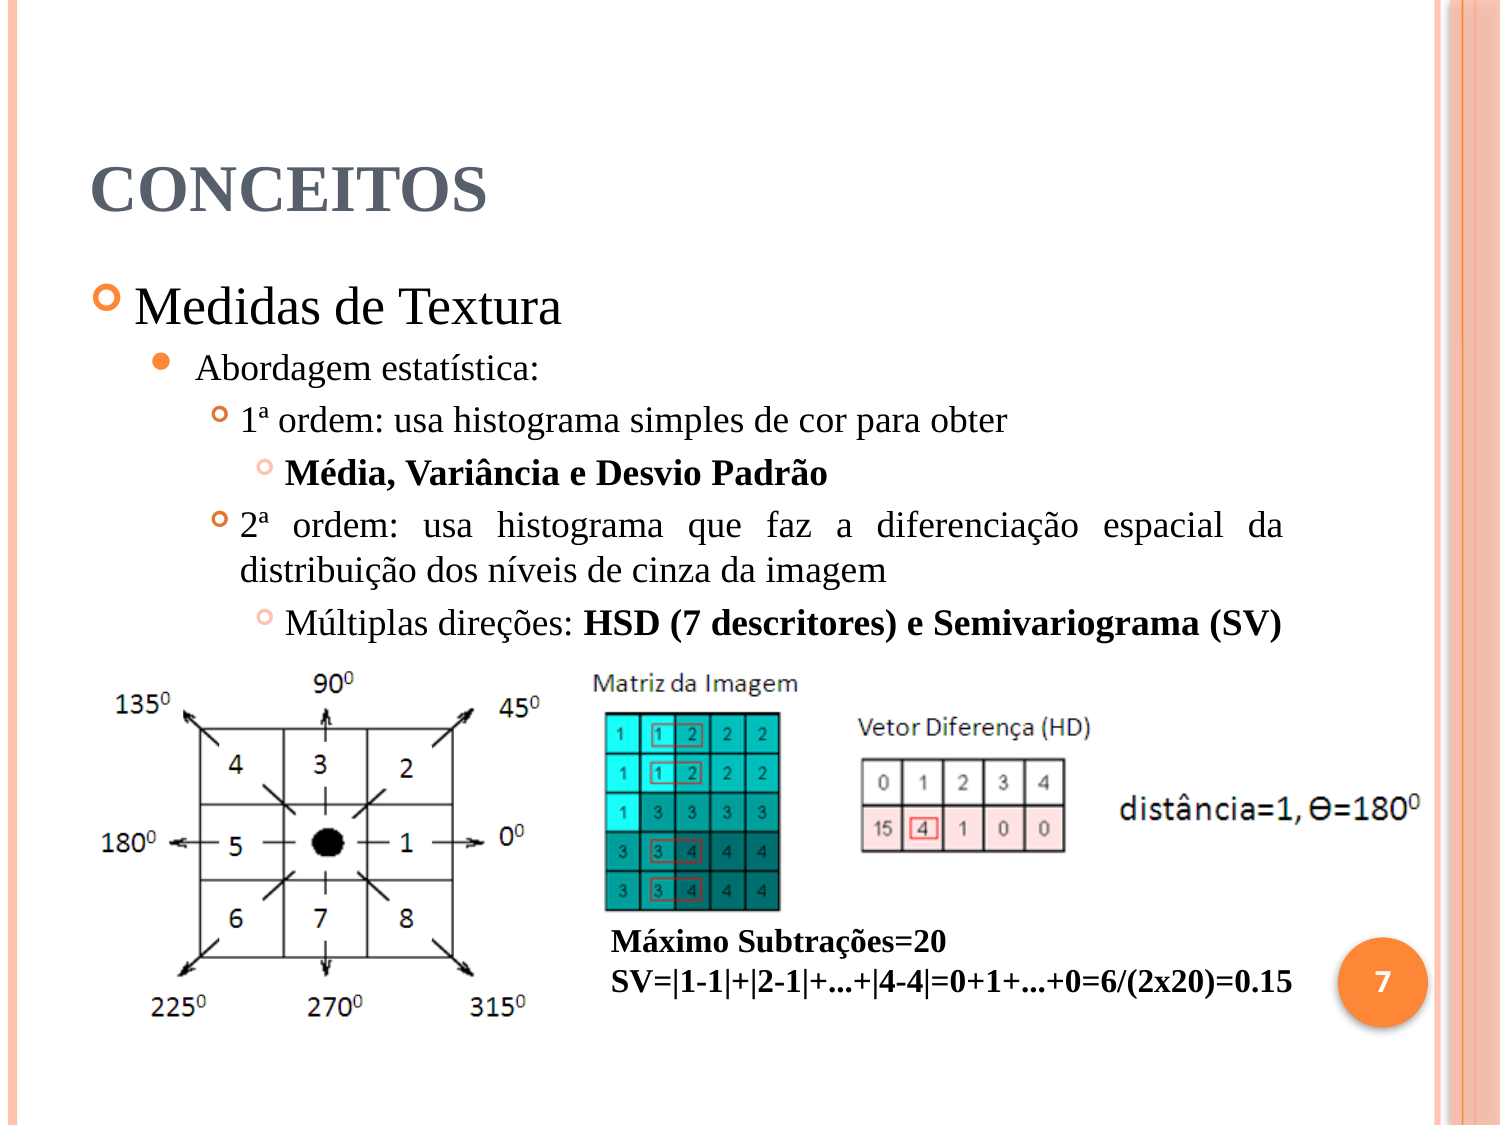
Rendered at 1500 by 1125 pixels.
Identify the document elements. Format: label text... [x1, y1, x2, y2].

slide_number 7 [1333, 940, 1434, 1027]
picture [90, 655, 1431, 1032]
text_box Máximo Subtrações=20 SV=|1-1|+|2-1|+...+|4-4|=0+1+...+0=6/(2x20)=0.15 [596, 940, 1309, 1007]
title Conceitos [75, 45, 1300, 233]
footer [1379, 380, 1440, 906]
list Medidas de Textura Abordagem estatística: 1ª ordem: usa histograma simples de cor para obter Média, Variância e Desvio Padrão 2ª ordem: usa histograma que faz a diferenciação espacial da distribuição dos níveis de cinza da imagem Múltiplas direções: HSD (7 descritores) e Semivariograma (SV) [75, 262, 1300, 1062]
